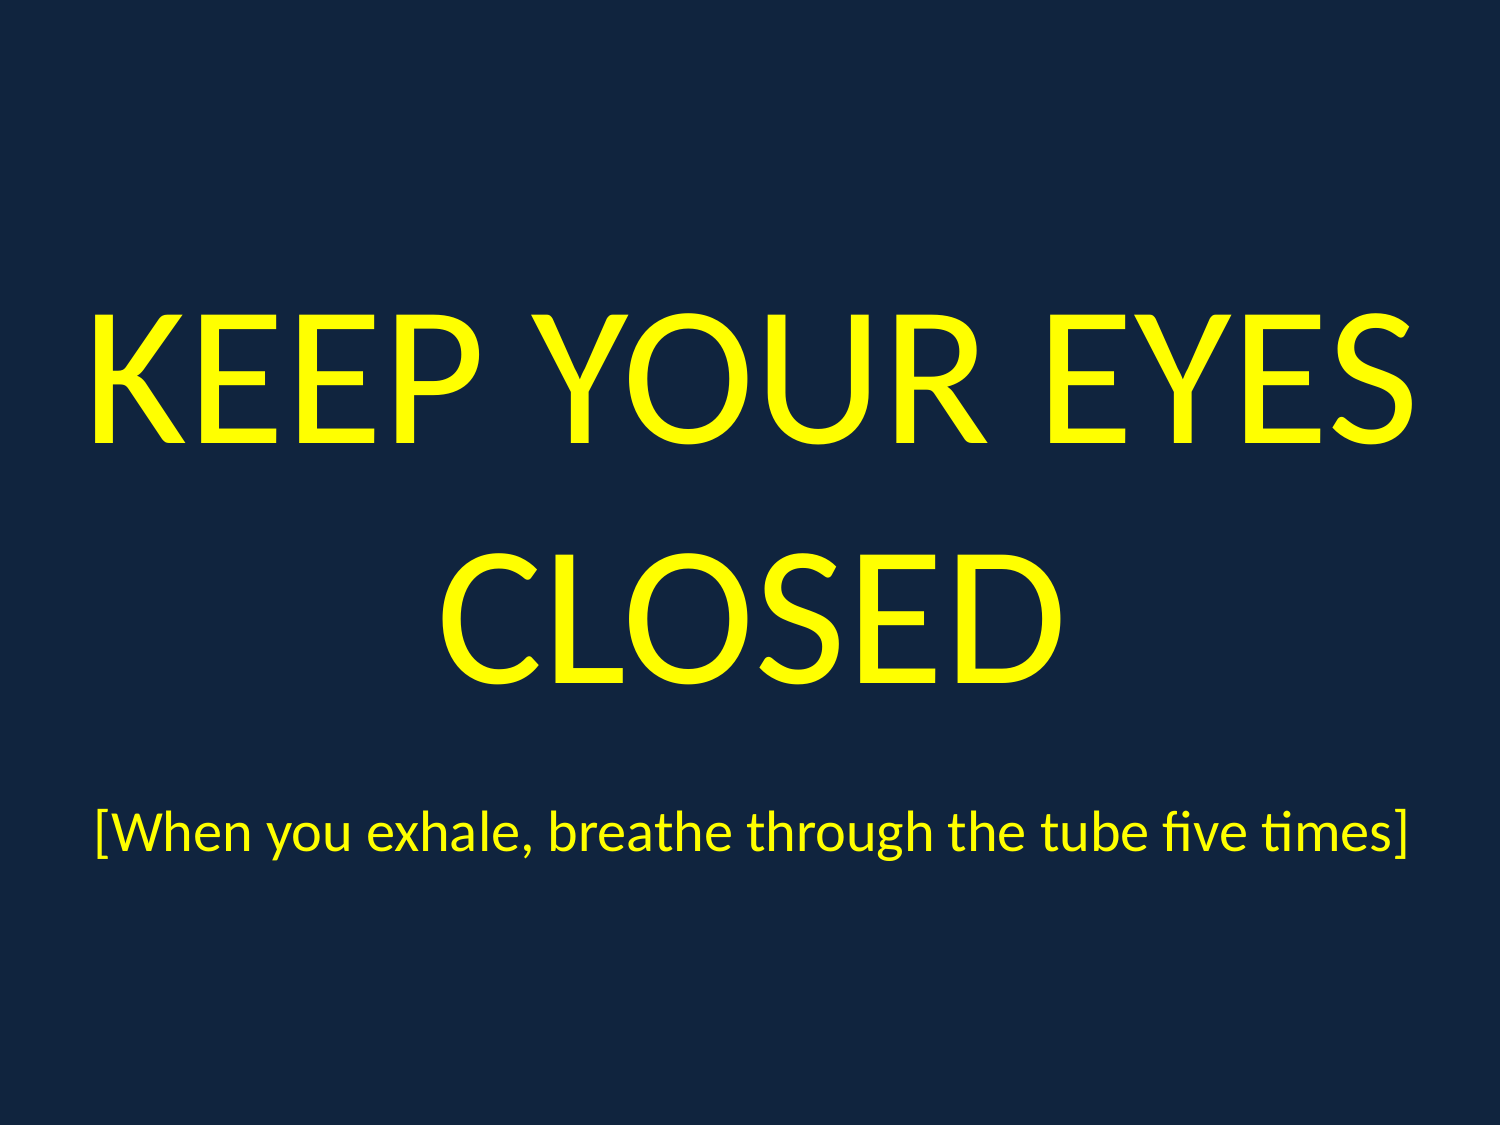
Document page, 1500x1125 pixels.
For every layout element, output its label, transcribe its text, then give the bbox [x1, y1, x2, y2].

list KEEP YOUR EYES CLOSED [When you exhale, breathe through the tube five times] [3, 26, 1500, 1125]
